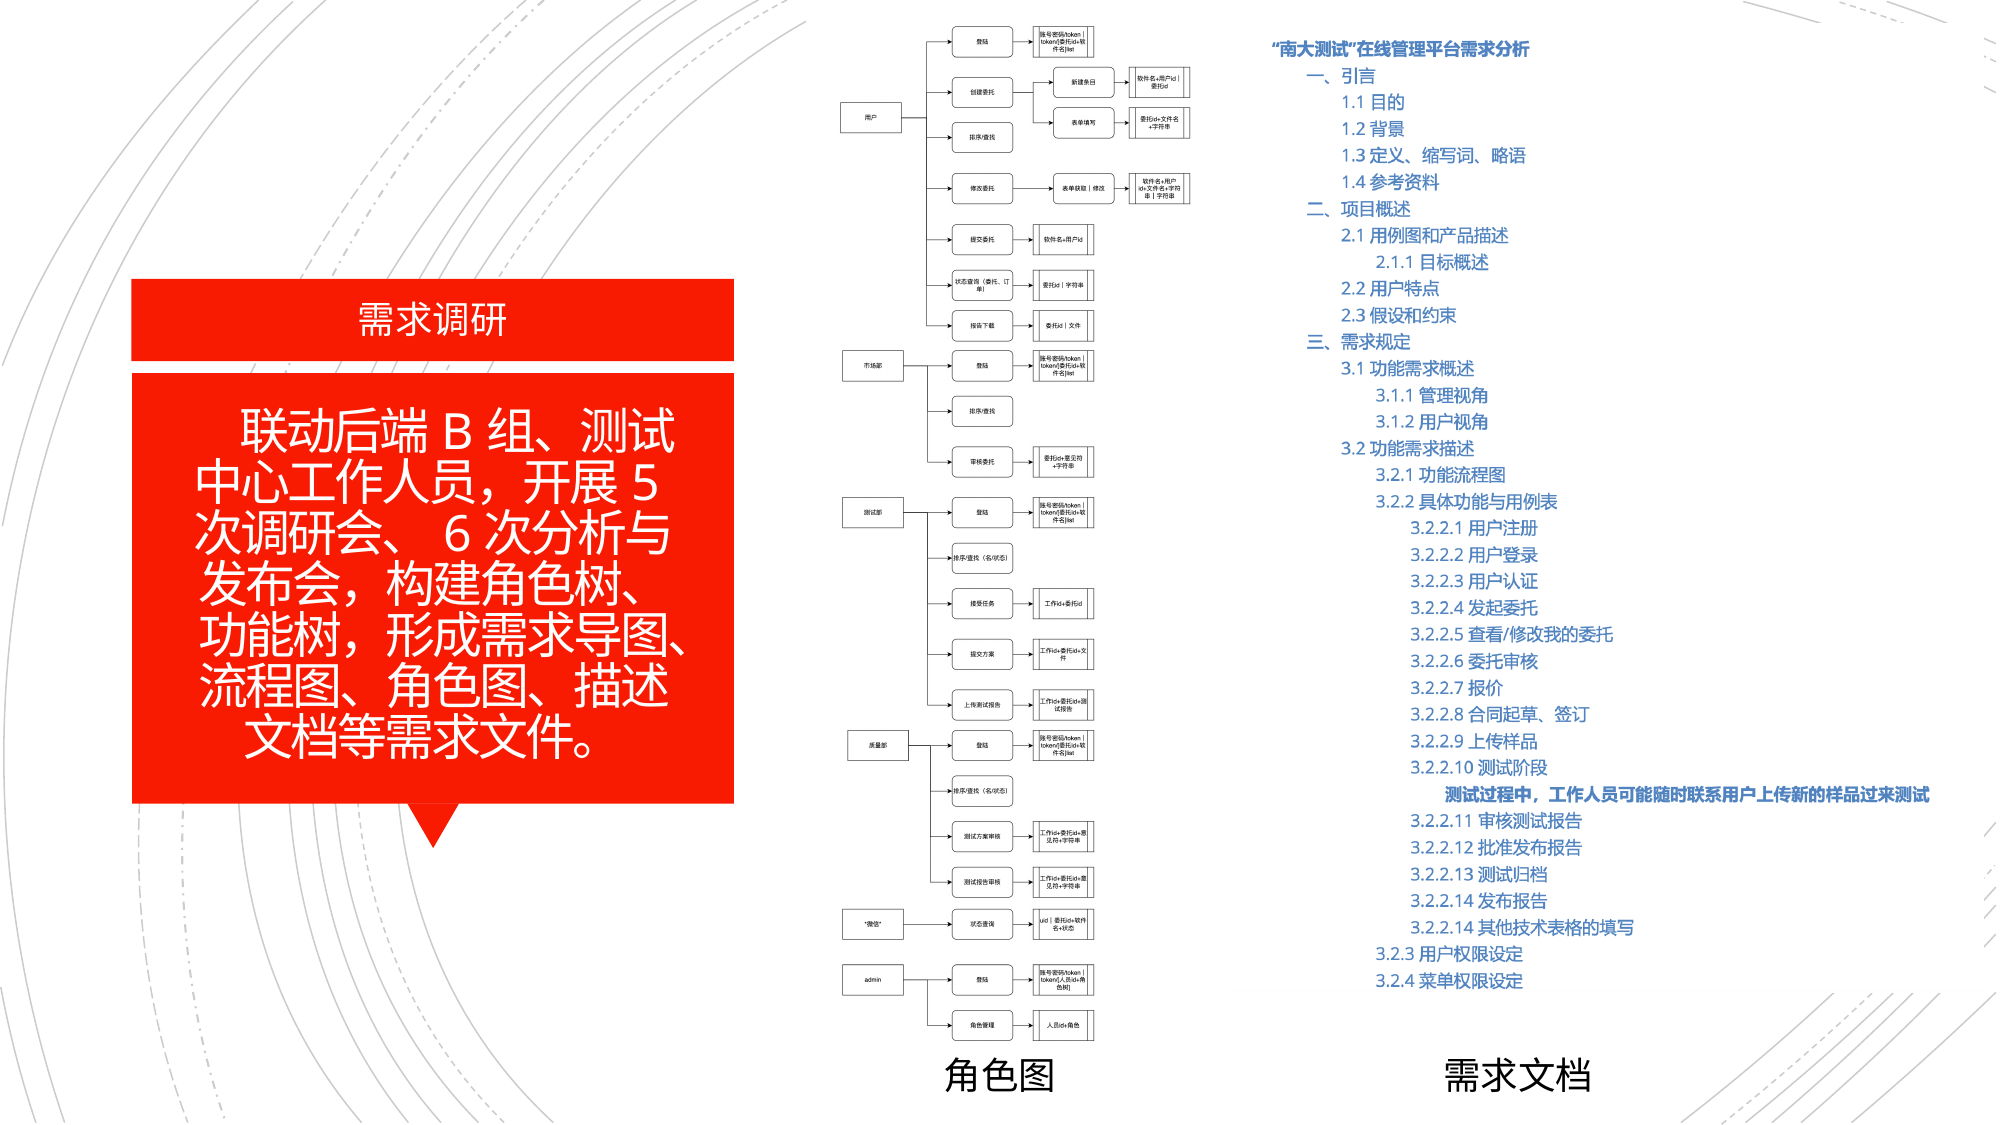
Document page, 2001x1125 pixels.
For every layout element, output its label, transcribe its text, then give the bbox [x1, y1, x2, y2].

text_box 角色图 [928, 1045, 1072, 1105]
picture [805, 0, 1194, 1045]
text_box 需求文档 [1428, 1044, 1609, 1105]
text_box 需求调研 [342, 288, 523, 349]
title 联动后端B组、测试中心工作人员，开展5次调研会、6次分析与发布会，构建角色树、功能树，形成需求导图、流程图、角色图、描述文档等需求文件。 [145, 385, 720, 789]
picture [1234, 23, 1984, 993]
